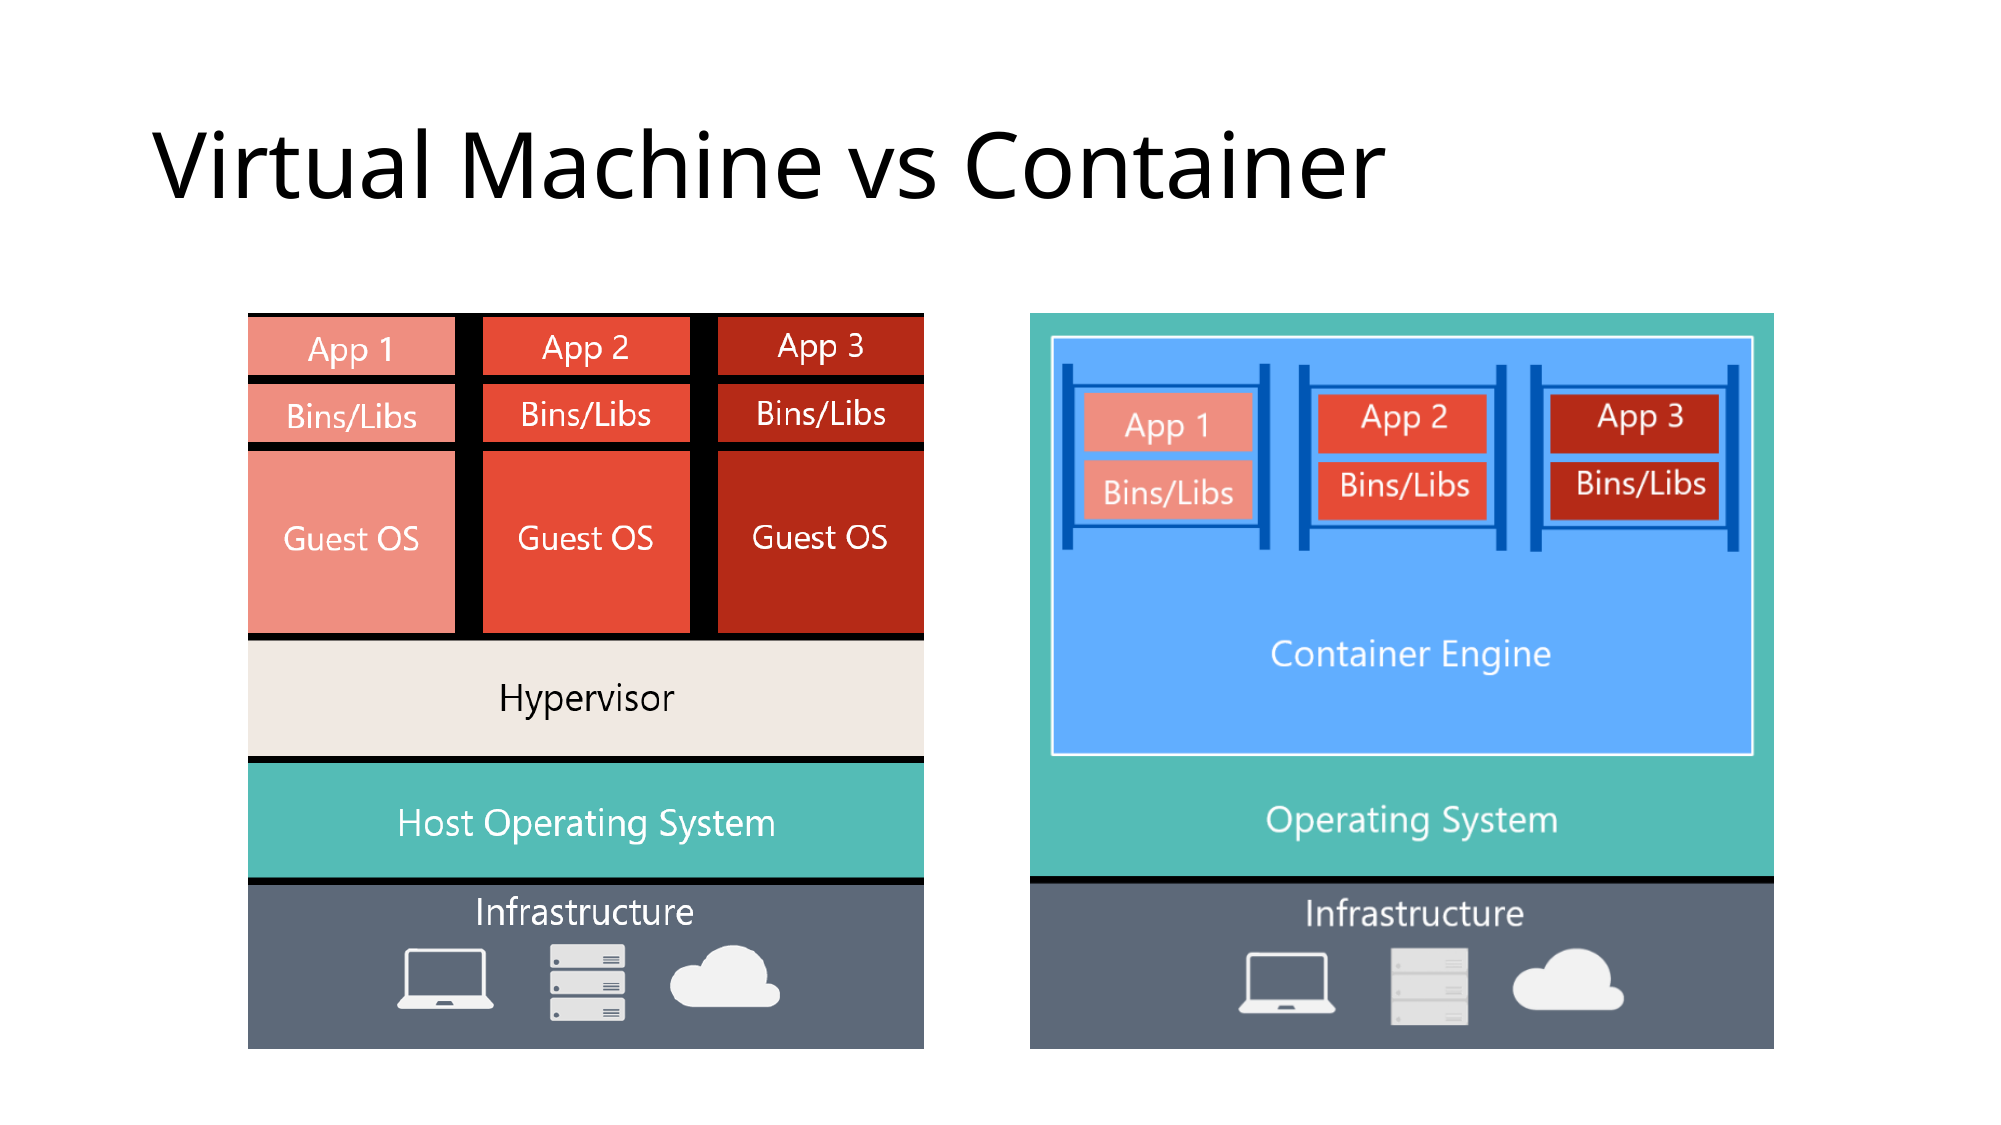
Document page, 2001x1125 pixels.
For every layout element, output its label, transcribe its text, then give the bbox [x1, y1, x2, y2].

picture [248, 313, 924, 1049]
title Virtual Machine vs Container [137, 59, 1863, 278]
picture [1030, 313, 1774, 1049]
